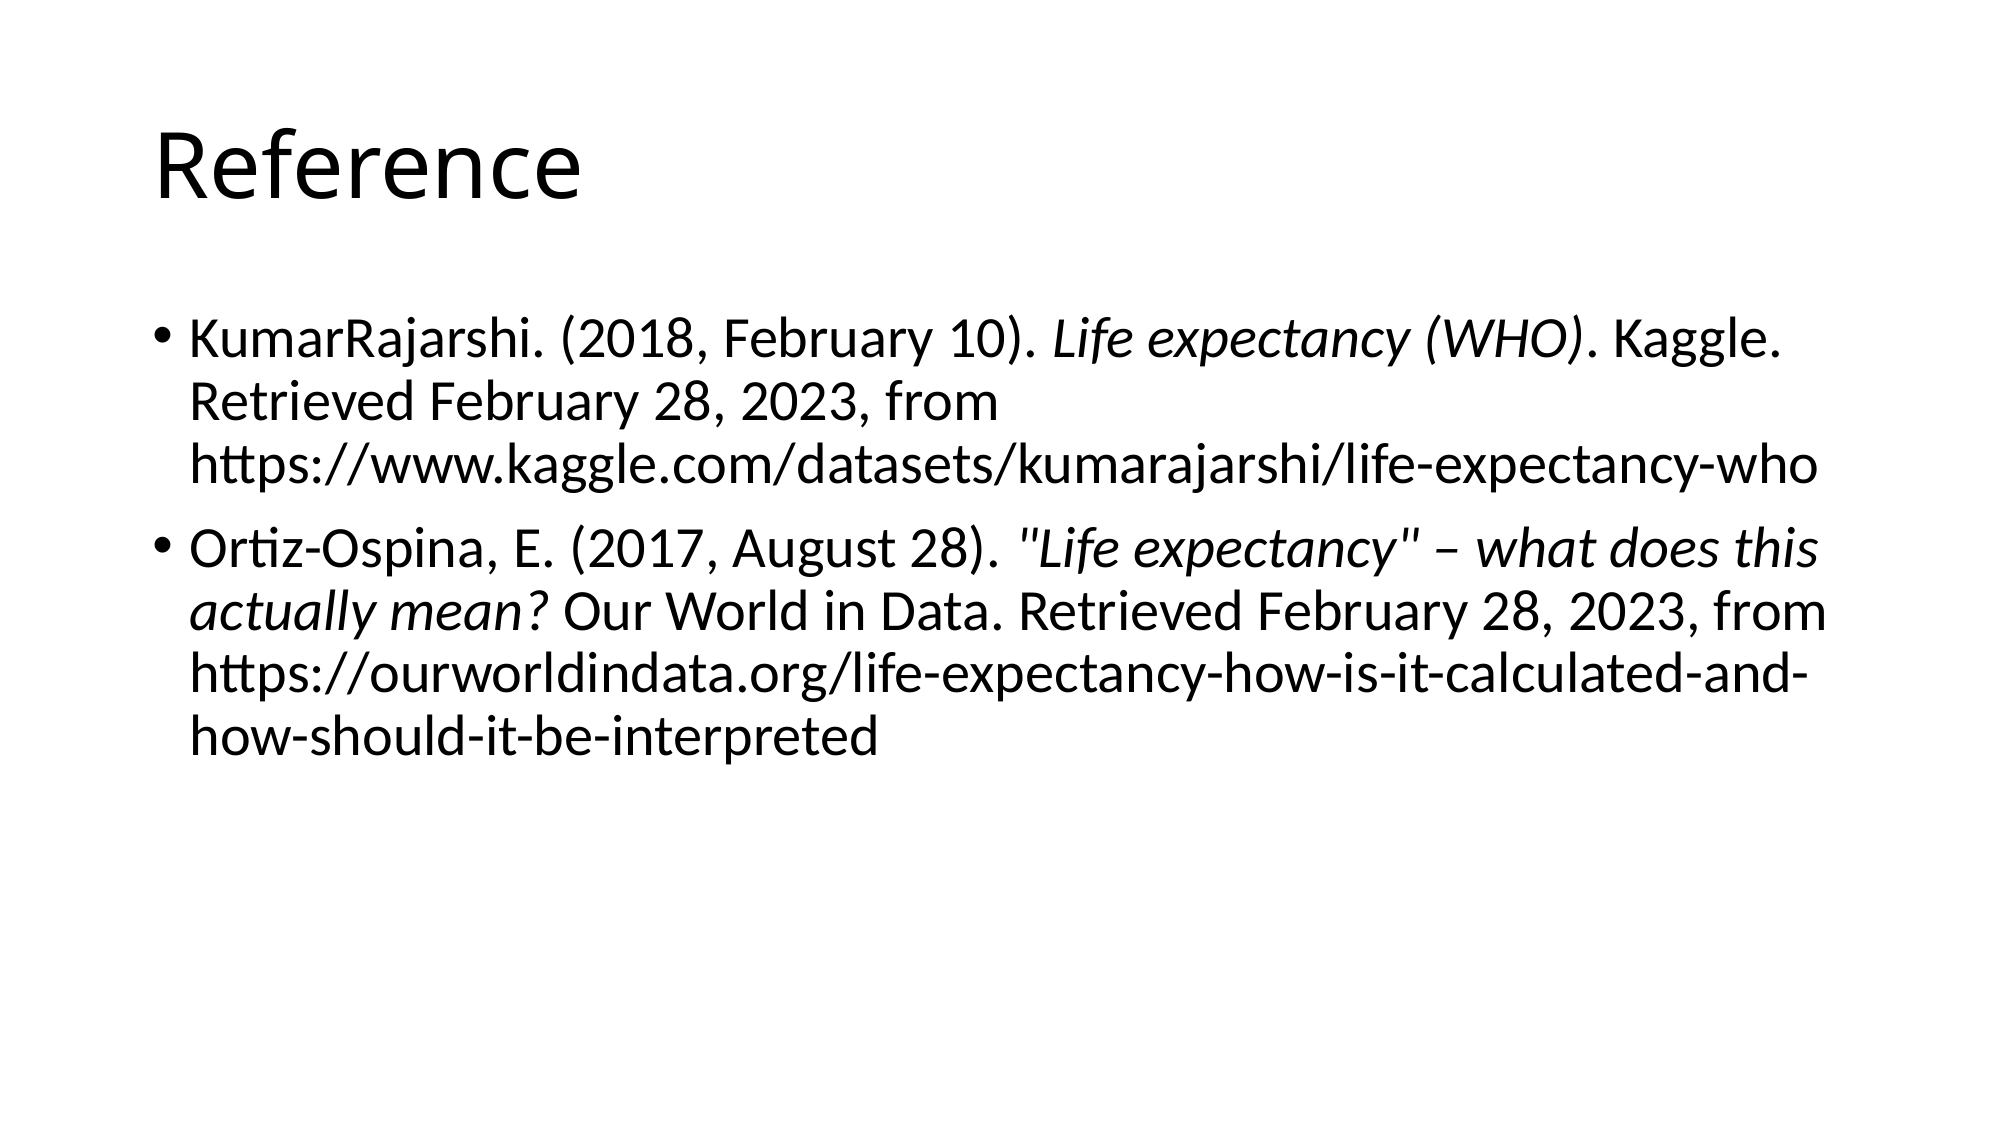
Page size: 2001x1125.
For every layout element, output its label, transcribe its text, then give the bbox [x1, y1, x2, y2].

list KumarRajarshi. (2018, February 10). Life expectancy (WHO). Kaggle. Retrieved February 28, 2023, from https://www.kaggle.com/datasets/kumarajarshi/life-expectancy-who Ortiz-Ospina, E. (2017, August 28). "Life expectancy" – what does this actually mean? Our World in Data. Retrieved February 28, 2023, from https://ourworldindata.org/life-expectancy-how-is-it-calculated-and-how-should-it-be-interpreted [137, 299, 1863, 1014]
title Reference [137, 59, 1863, 278]
